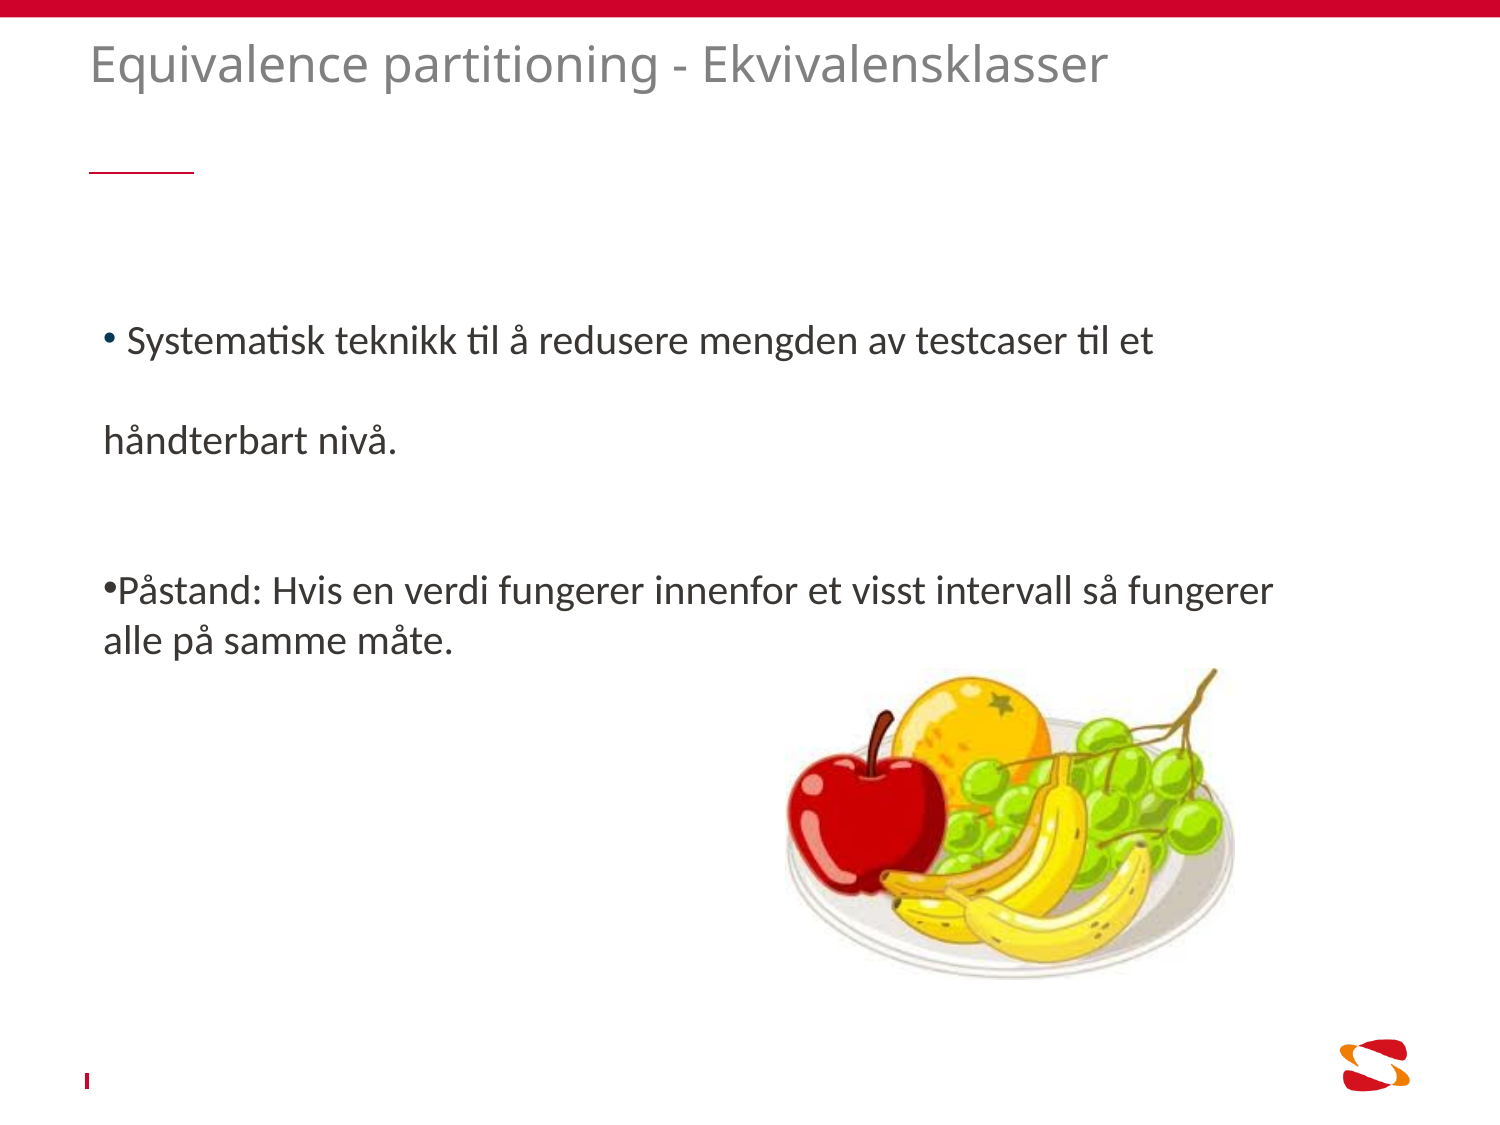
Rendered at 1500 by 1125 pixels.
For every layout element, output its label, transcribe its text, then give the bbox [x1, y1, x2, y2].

title Equivalence partitioning - Ekvivalensklasser [89, 31, 1409, 161]
text_box Systematisk teknikk til å redusere mengden av testcaser til et håndterbart nivå. Påstand: Hvis en verdi fungerer innenfor et visst intervall så fungerer alle på samme måte. [88, 305, 1329, 770]
text_box [77, 42, 1295, 205]
text_box [76, 1063, 201, 1124]
picture [785, 668, 1235, 980]
picture [1328, 1031, 1421, 1099]
